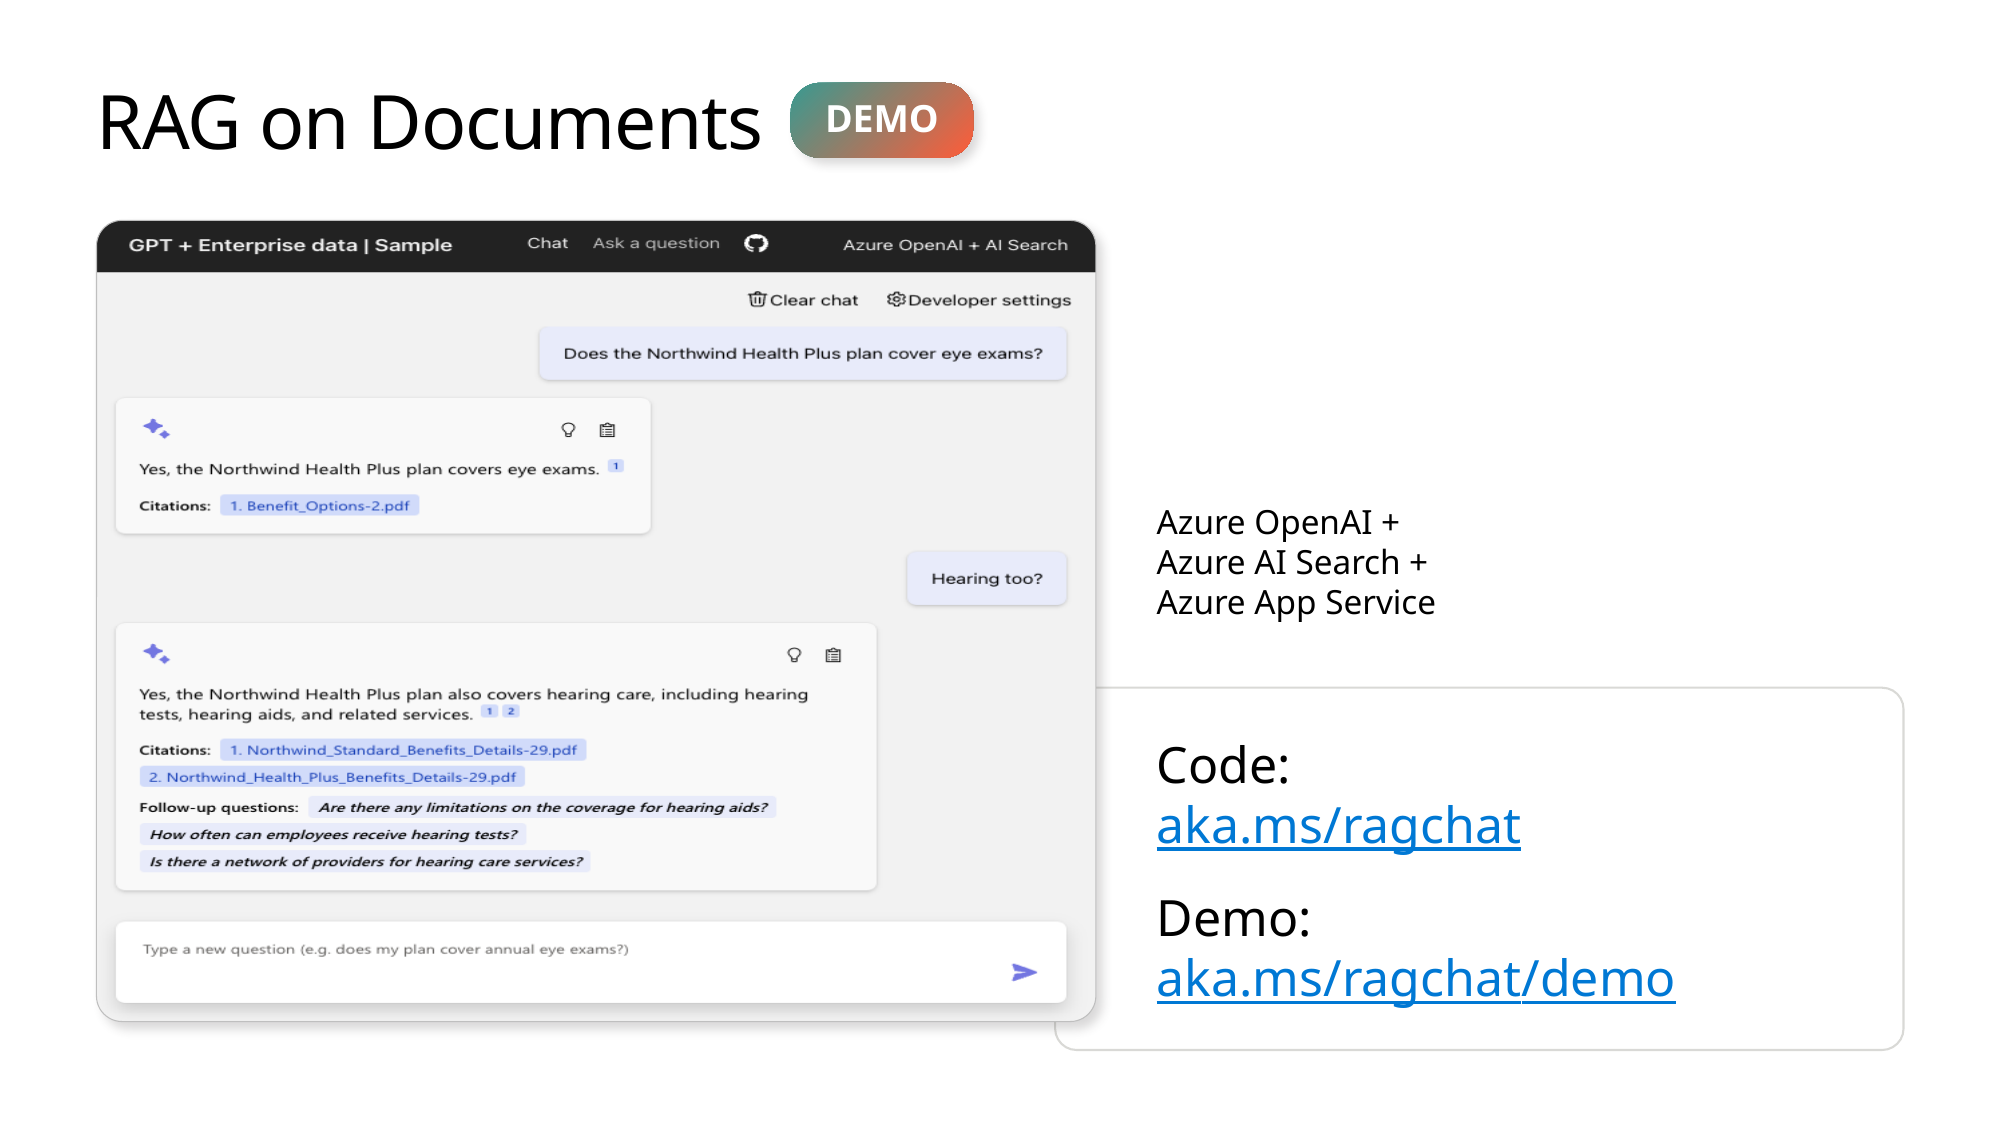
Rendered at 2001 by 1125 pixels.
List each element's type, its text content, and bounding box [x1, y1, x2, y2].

text_box Azure OpenAI + Azure AI Search + Azure App Service [1141, 461, 1835, 662]
text_box DEMO [790, 82, 974, 158]
title RAG on Documents [96, 75, 1904, 166]
text_box [1055, 686, 1905, 1051]
text_box Code: aka.ms/ragchat Demo: aka.ms/ragchat/demo [1141, 726, 1821, 1023]
picture [96, 220, 1097, 1022]
